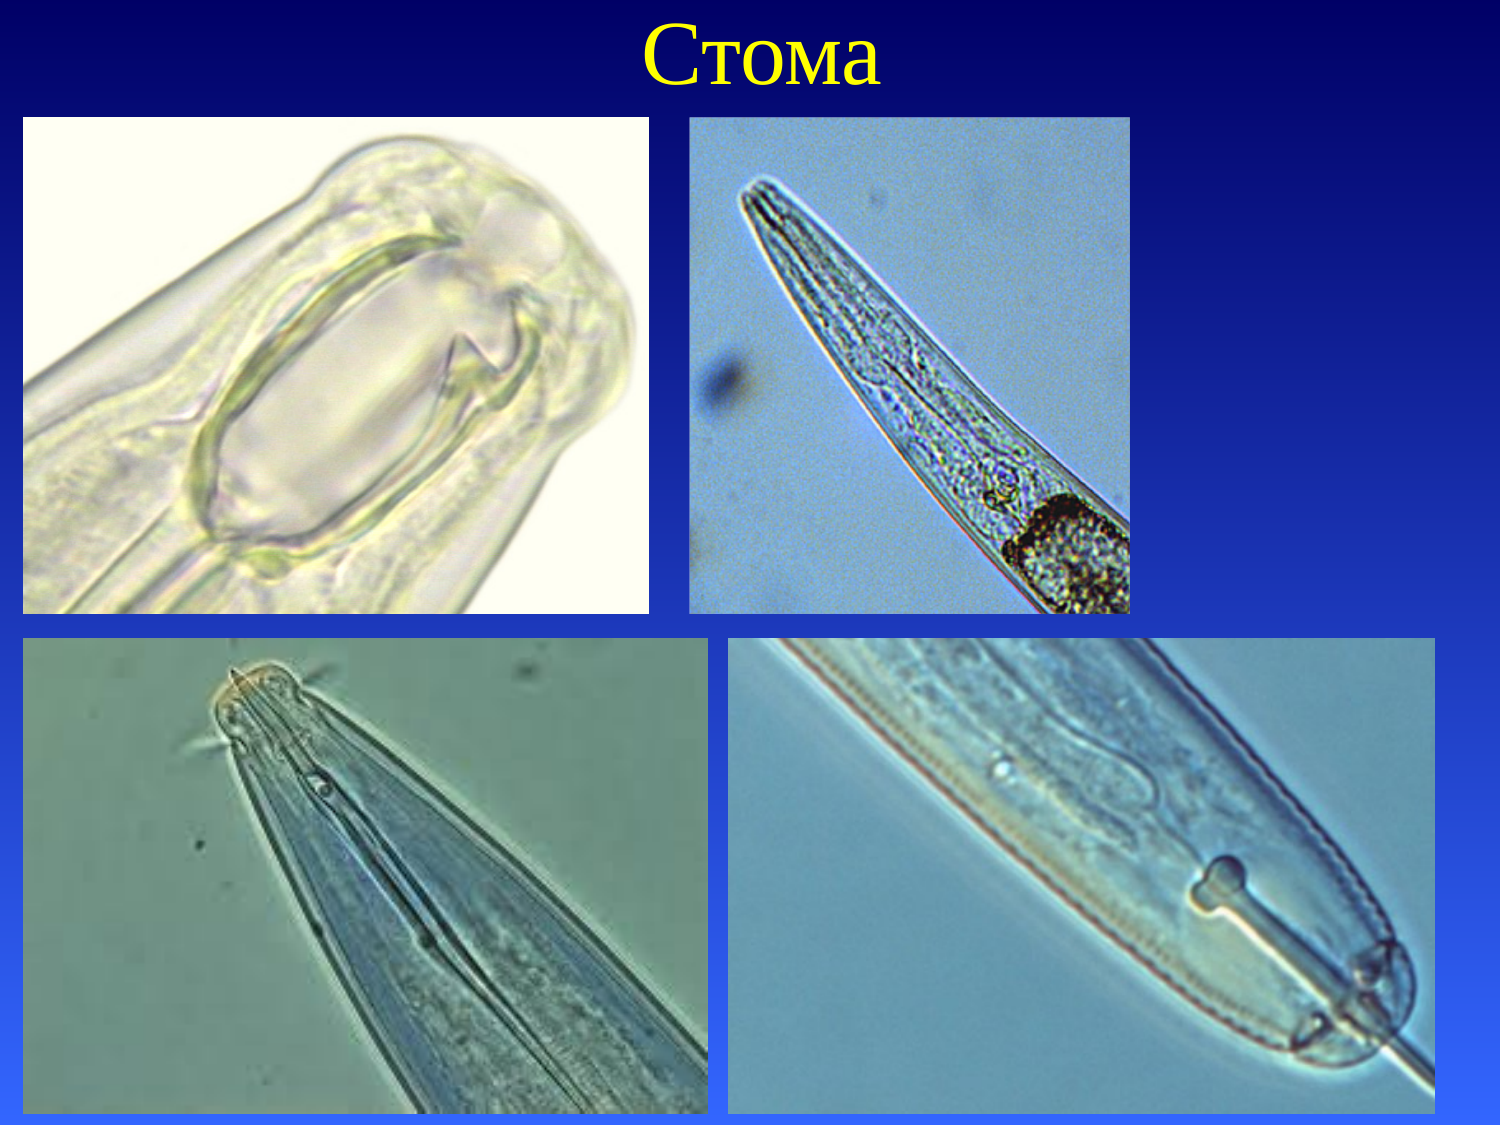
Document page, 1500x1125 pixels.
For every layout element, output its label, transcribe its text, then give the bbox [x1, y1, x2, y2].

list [23, 117, 649, 615]
picture [690, 586, 1129, 614]
picture [690, 118, 1129, 145]
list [661, 145, 1158, 586]
picture [23, 638, 708, 1114]
title Стома [124, 2, 1400, 93]
picture [728, 638, 1435, 1114]
